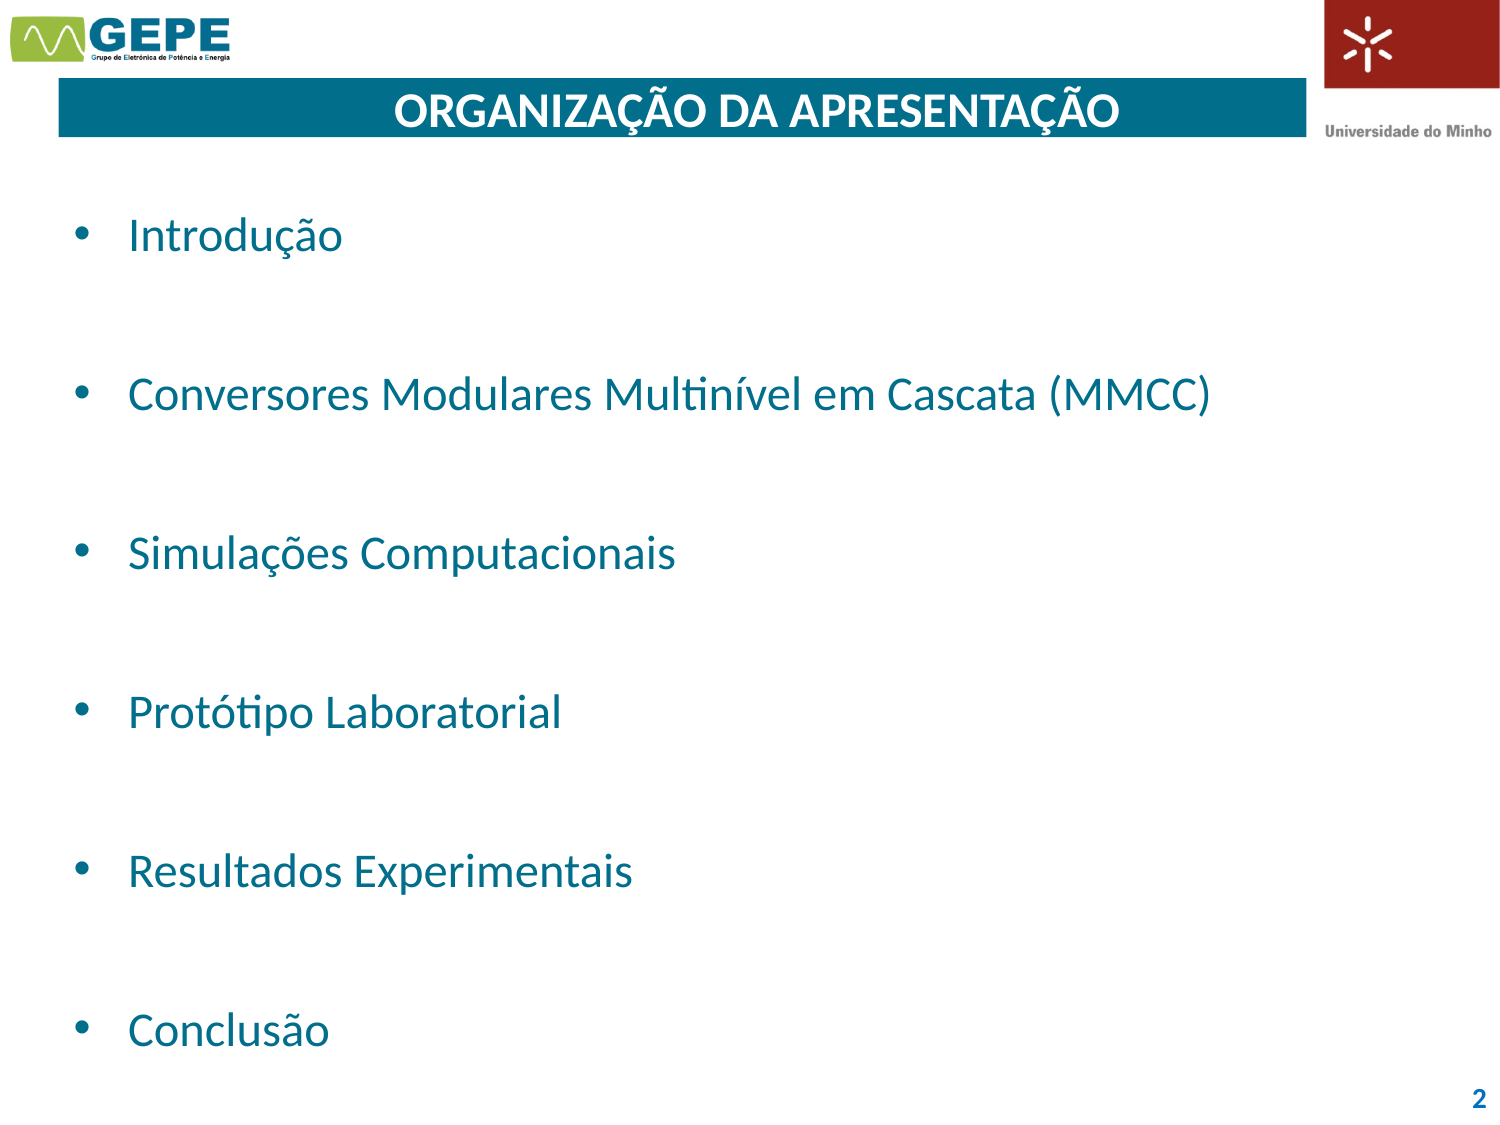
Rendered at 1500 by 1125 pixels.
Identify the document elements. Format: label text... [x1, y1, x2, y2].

title Organização Da Apresentação [58, 78, 1307, 138]
list Introdução Conversores Modulares Multinível em Cascata (MMCC) Simulações Computacionais Protótipo Laboratorial Resultados Experimentais Conclusão [58, 184, 1398, 1071]
picture [3, 14, 236, 64]
picture [1324, 0, 1500, 138]
